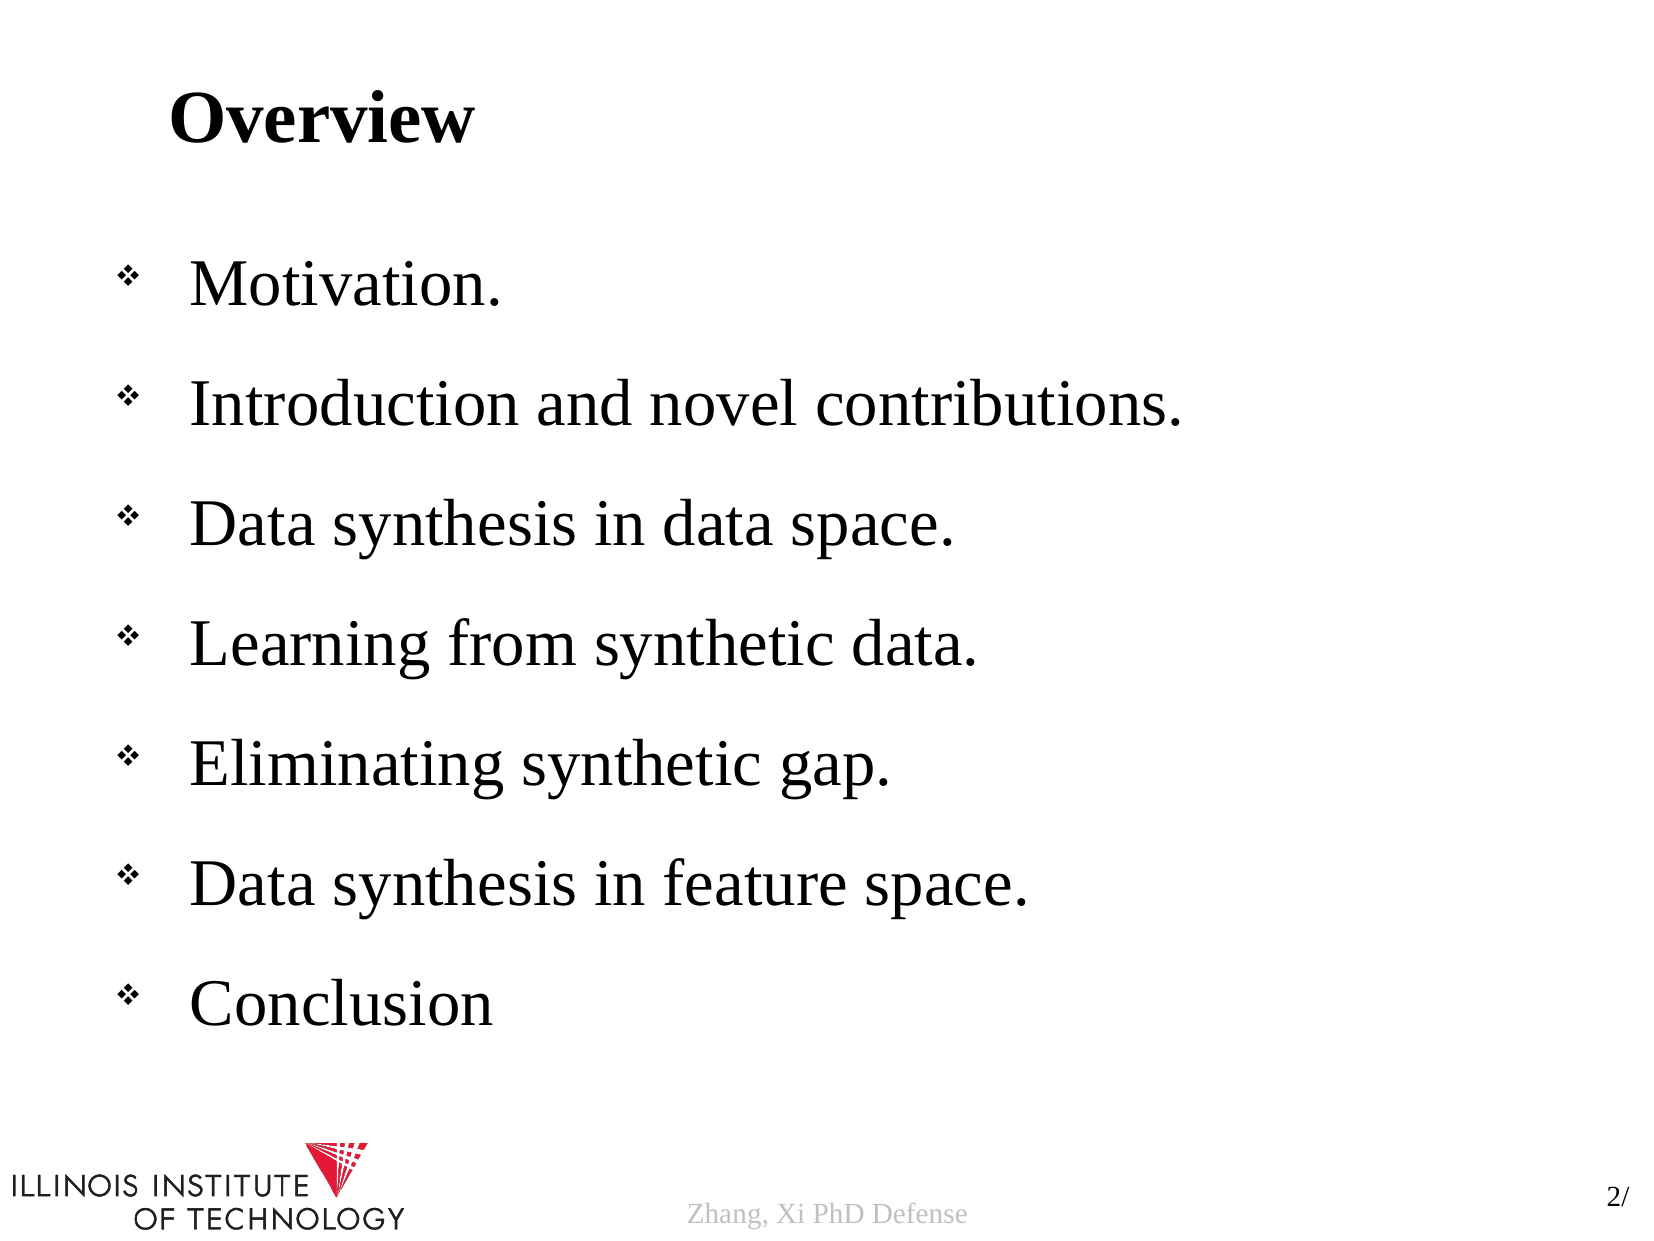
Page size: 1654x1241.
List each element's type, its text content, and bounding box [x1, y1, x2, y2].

picture [13, 1142, 405, 1230]
text_box Overview [153, 14, 492, 165]
text_box Motivation. Introduction and novel contributions. Data synthesis in data space. Learning from synthetic data. Eliminating synthetic gap. Data synthesis in feature space. Conclusion [100, 191, 1202, 1047]
footer Zhang, Xi PhD Defense [565, 1194, 1090, 1241]
slide_number 2/ [1193, 1176, 1630, 1241]
